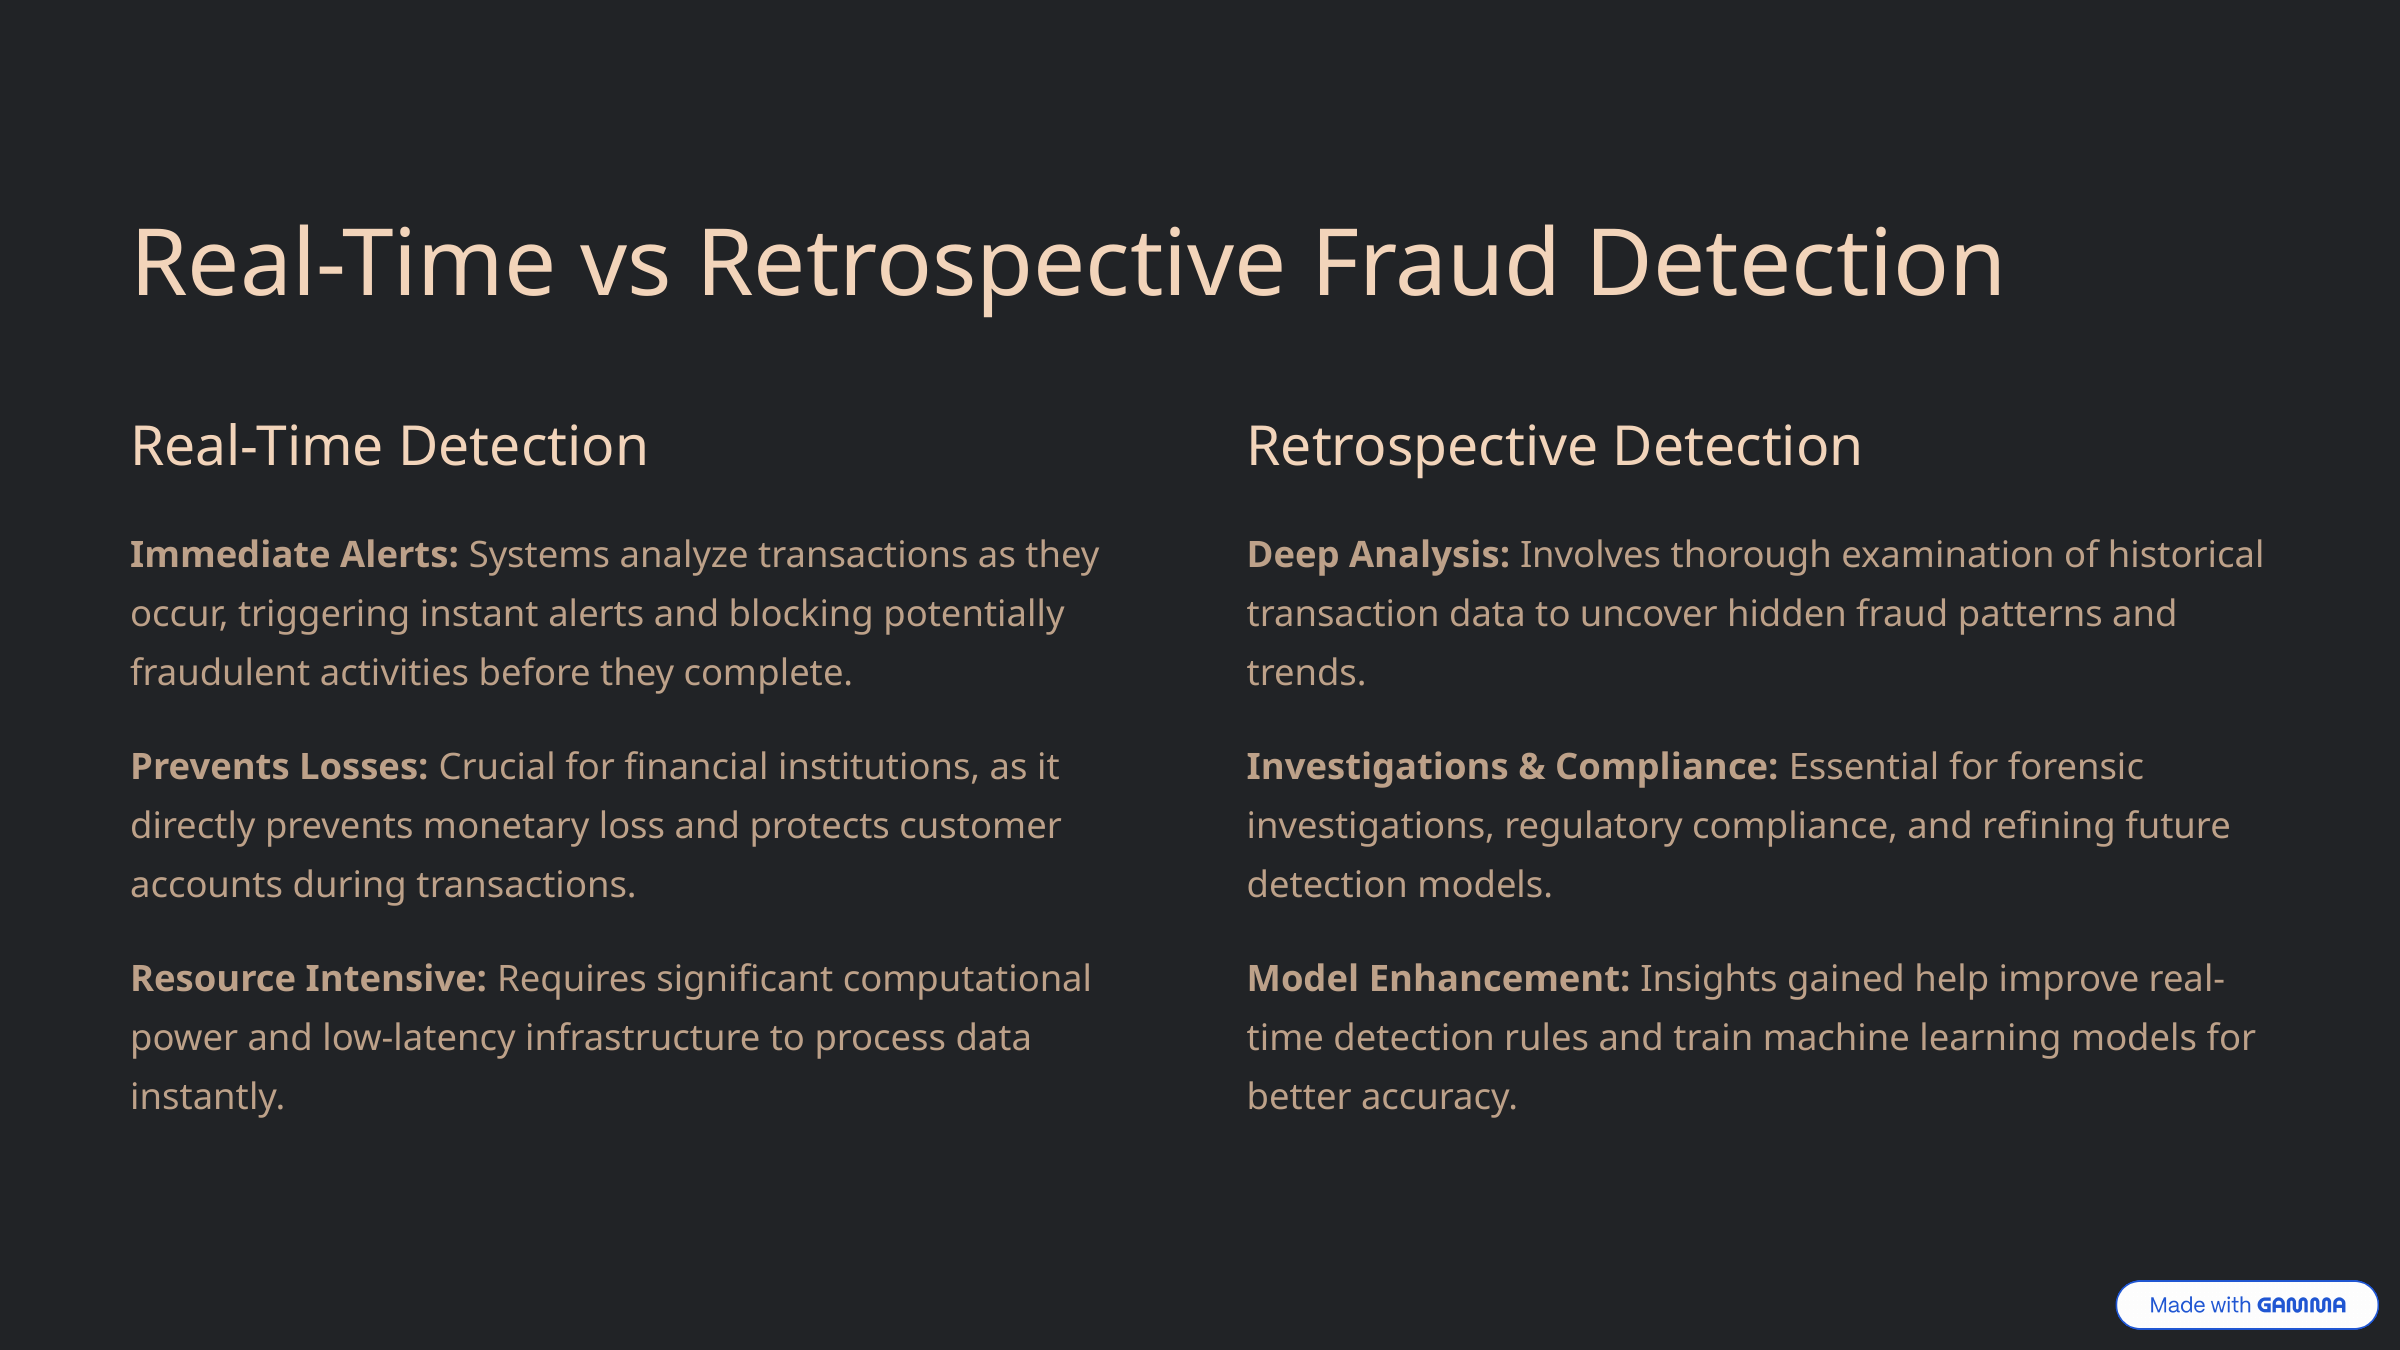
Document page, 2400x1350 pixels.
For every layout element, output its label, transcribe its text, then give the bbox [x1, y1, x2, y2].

text_box Model Enhancement: Insights gained help improve real-time detection rules and train machine learning models for better accuracy. [1246, 939, 2271, 1118]
picture [2106, 1271, 2389, 1339]
text_box Investigations & Compliance: Essential for forensic investigations, regulatory compliance, and refining future detection models. [1246, 727, 2271, 906]
text_box Resource Intensive: Requires significant computational power and low-latency infrastructure to process data instantly. [130, 939, 1155, 1118]
text_box Real-Time vs Retrospective Fraud Detection [130, 198, 2099, 316]
text_box Prevents Losses: Crucial for financial institutions, as it directly prevents monetary loss and protects customer accounts during transactions. [130, 727, 1155, 906]
text_box Immediate Alerts: Systems analyze transactions as they occur, triggering instant alerts and blocking potentially fraudulent activities before they complete. [130, 514, 1155, 694]
text_box Retrospective Detection [1246, 408, 1892, 478]
text_box Real-Time Detection [130, 408, 689, 478]
text_box Deep Analysis: Involves thorough examination of historical transaction data to uncover hidden fraud patterns and trends. [1246, 514, 2271, 694]
